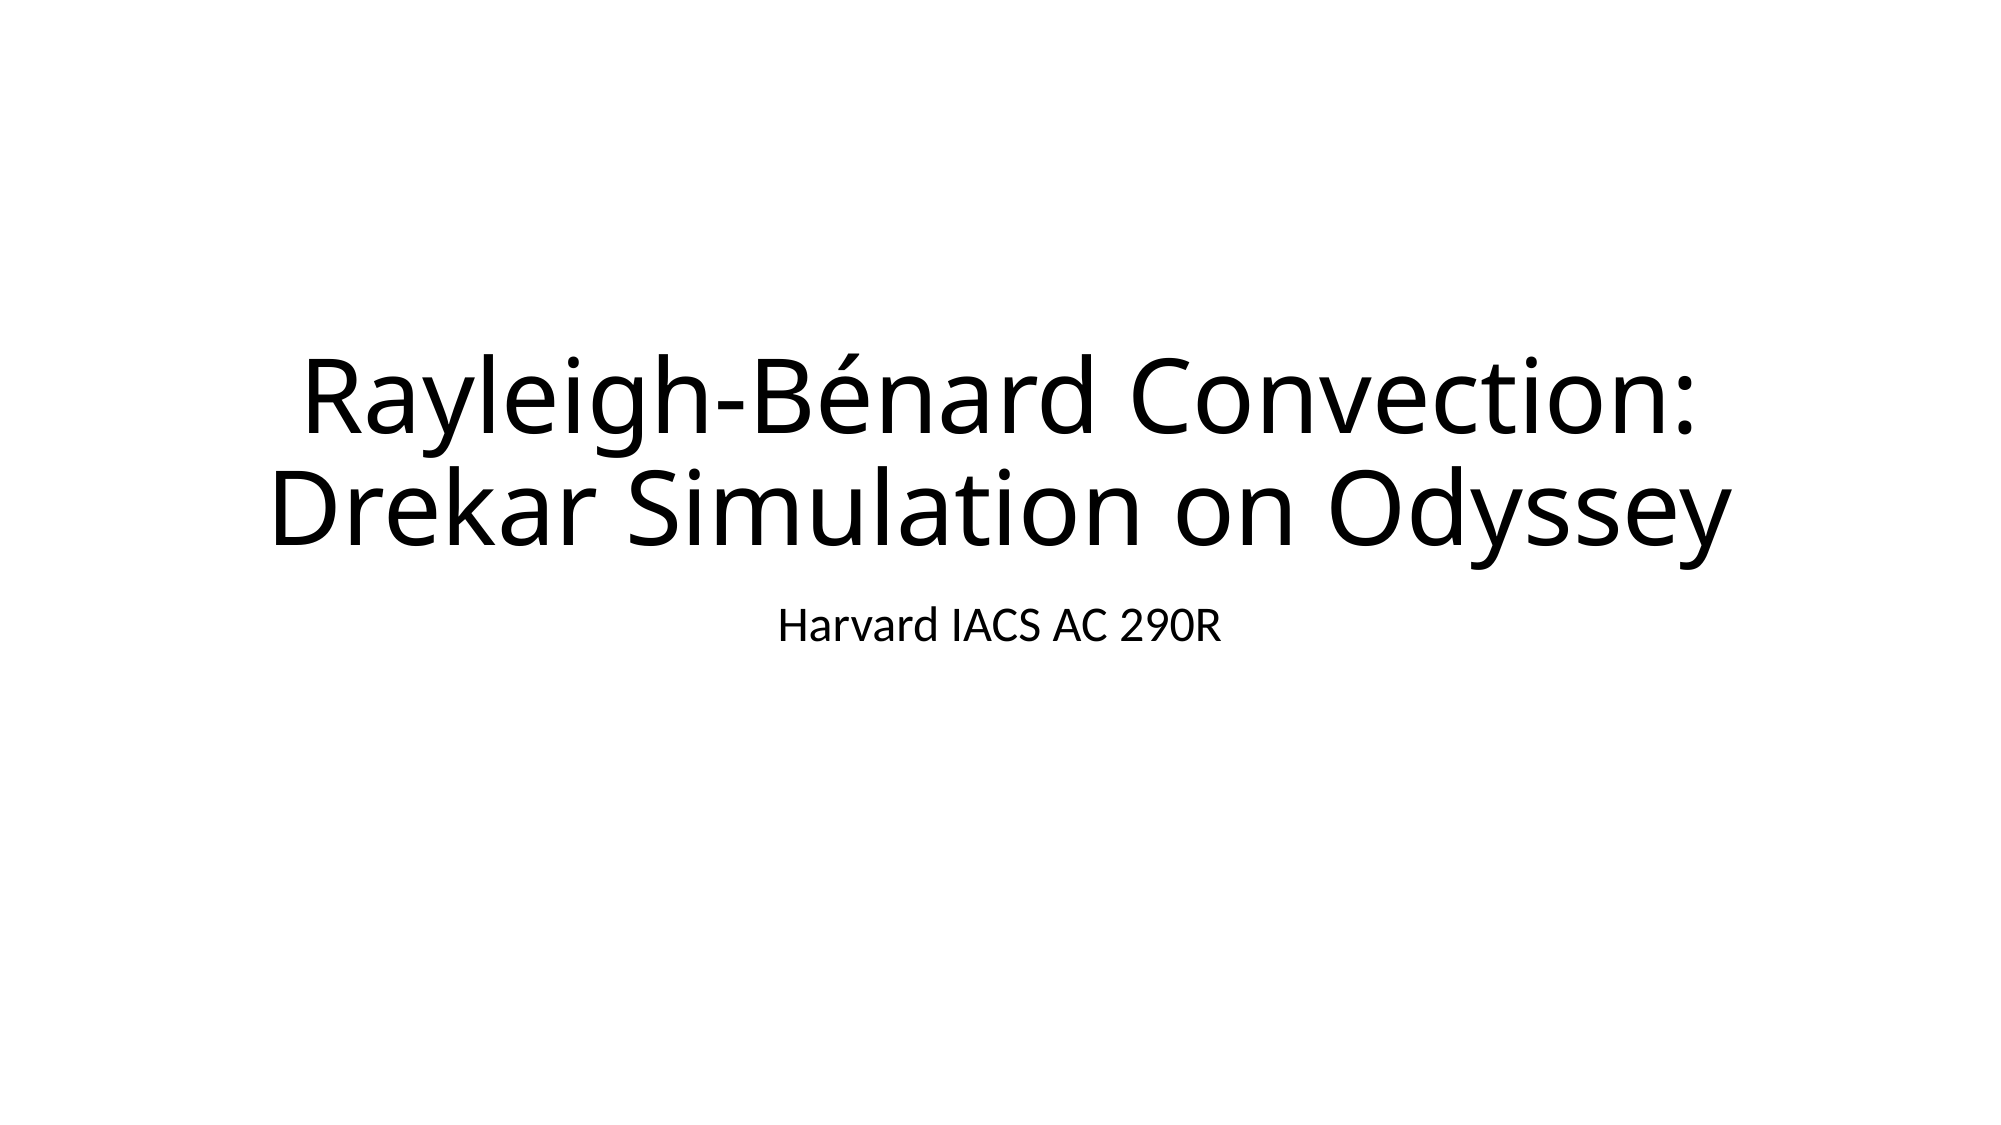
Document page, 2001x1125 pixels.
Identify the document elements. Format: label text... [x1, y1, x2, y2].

subtitle Harvard IACS AC 290R [249, 590, 1750, 863]
title Rayleigh-Bénard Convection: Drekar Simulation on Odyssey [249, 184, 1750, 576]
